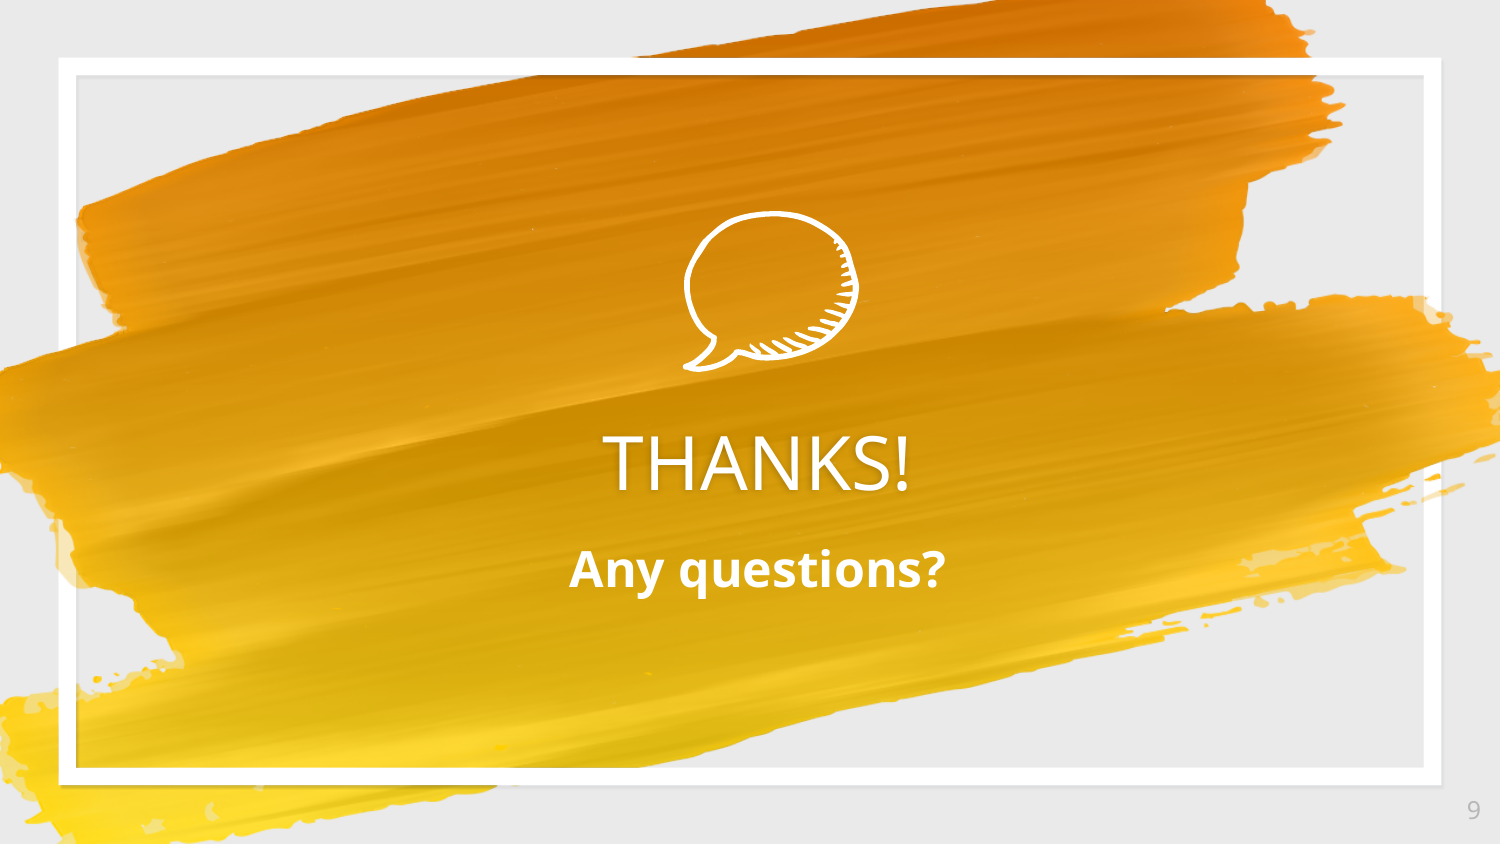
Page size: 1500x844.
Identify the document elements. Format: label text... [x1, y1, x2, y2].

picture [0, 0, 1500, 844]
picture [690, 217, 852, 346]
title THANKS! [106, 346, 1411, 528]
subtitle Any questions? [106, 528, 1411, 785]
text_box [682, 211, 860, 372]
slide_number 9 [1391, 779, 1482, 844]
